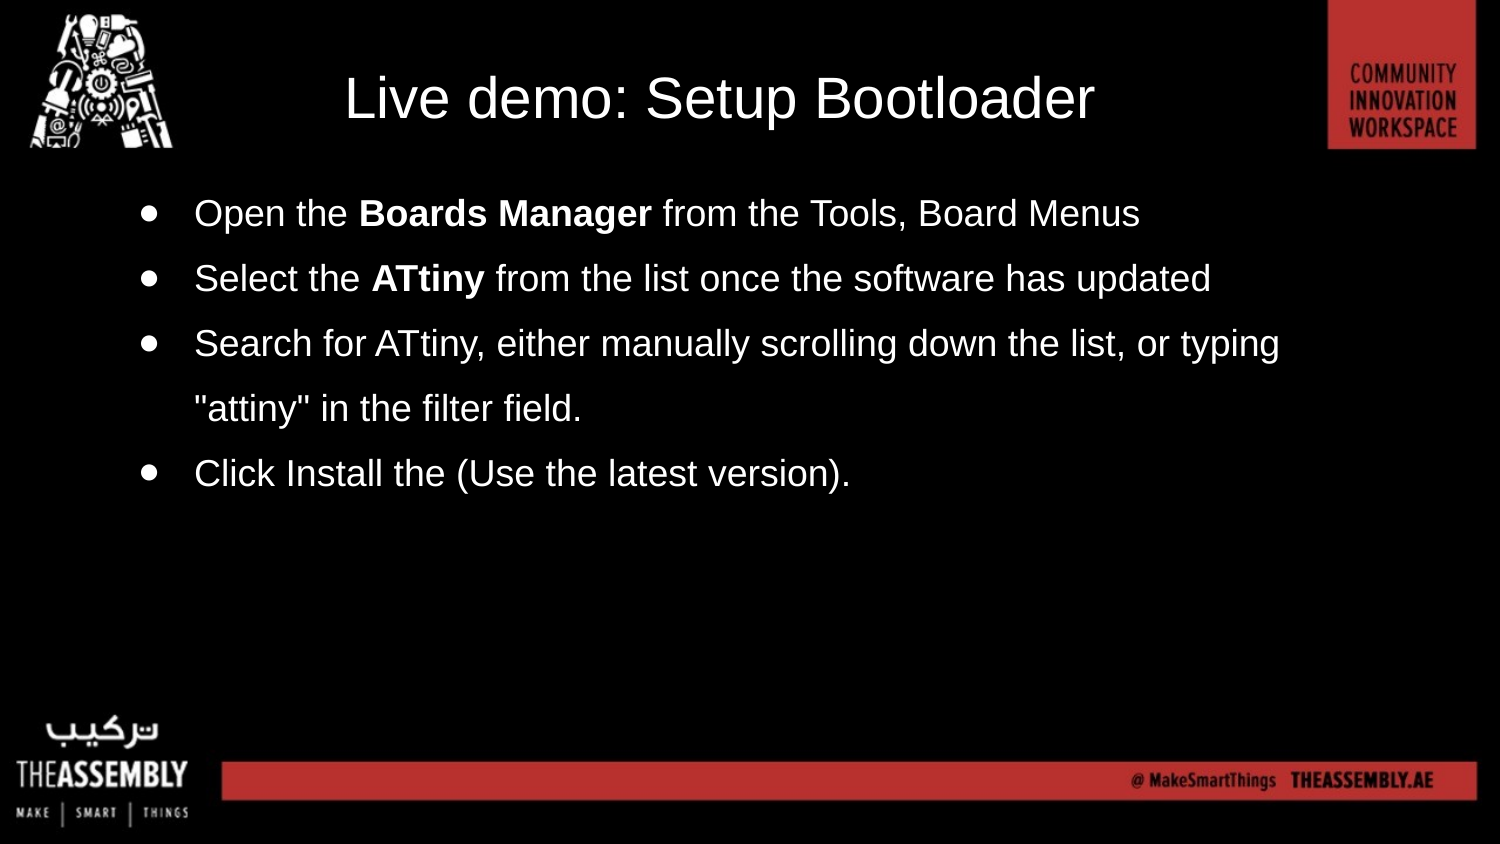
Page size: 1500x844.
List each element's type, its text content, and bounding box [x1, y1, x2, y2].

list Open the Boards Manager from the Tools, Board Menus Select the ATtiny from the list once the software has updated Search for ATtiny, either manually scrolling down the list, or typing "attiny" in the filter field. Click Install the (Use the latest version). [104, 154, 1396, 715]
picture [0, 0, 1500, 844]
title Live demo: Setup Bootloader [104, 45, 1500, 140]
